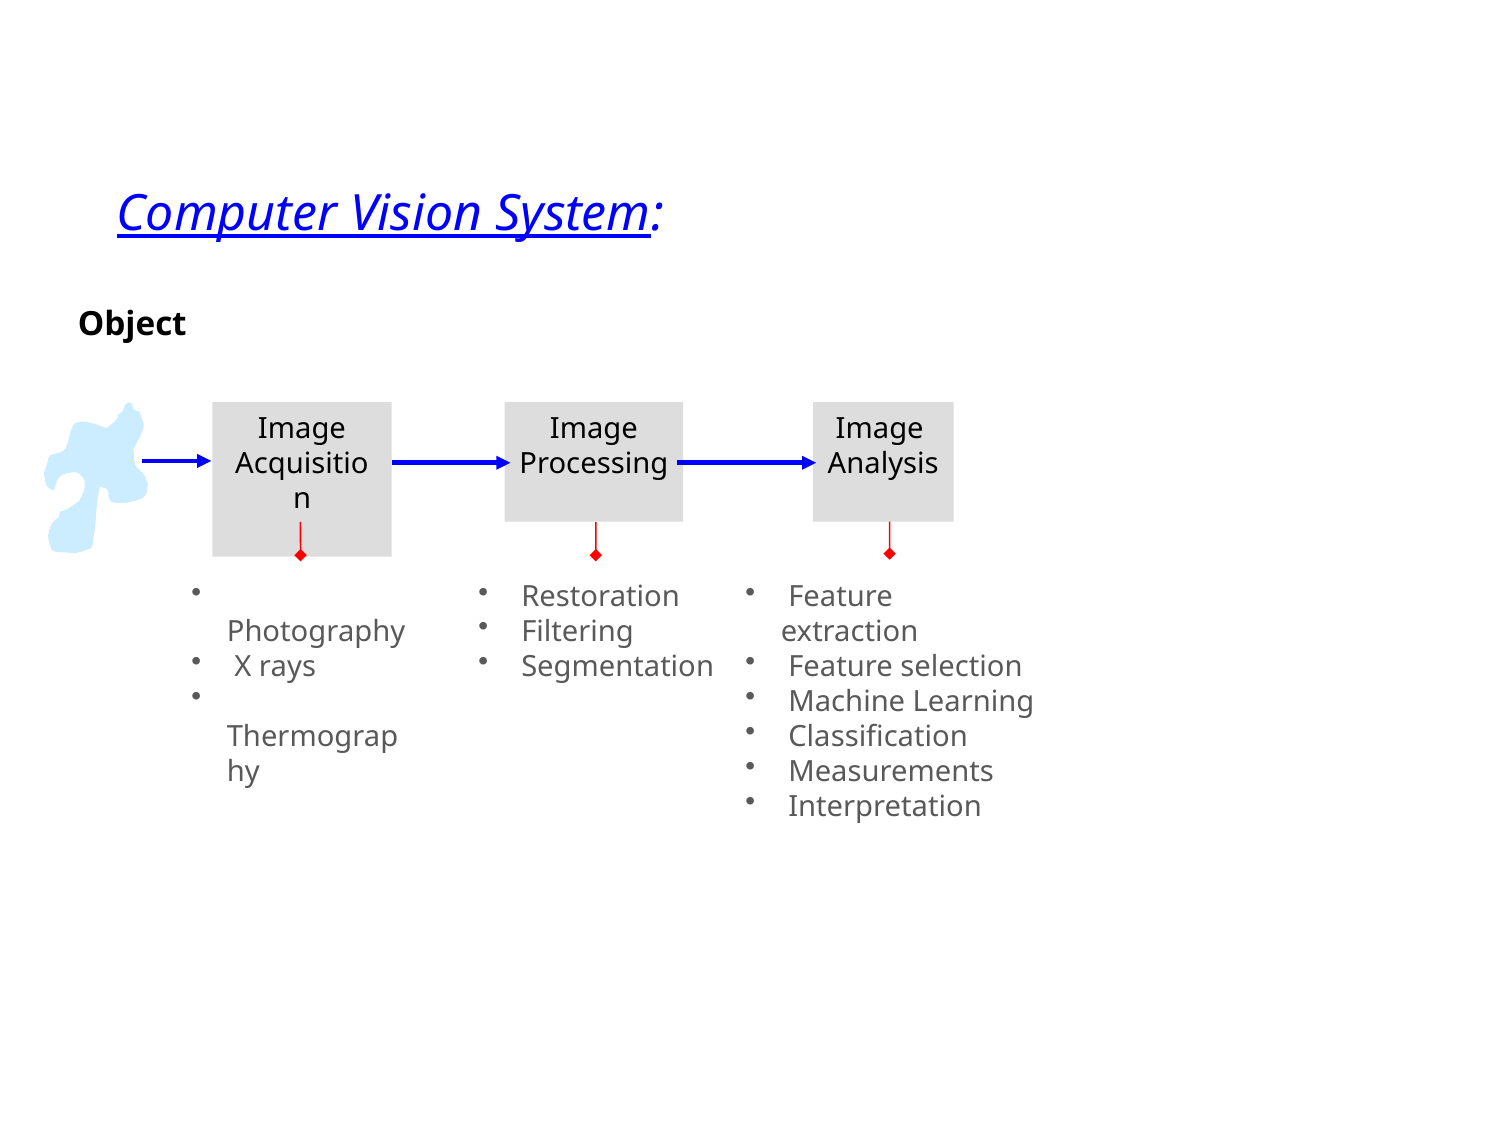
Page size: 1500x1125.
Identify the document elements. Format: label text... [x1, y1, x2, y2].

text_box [43, 294, 201, 556]
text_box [141, 401, 428, 768]
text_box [391, 401, 675, 729]
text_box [677, 401, 1051, 921]
text_box Computer Vision System: [101, 172, 679, 248]
